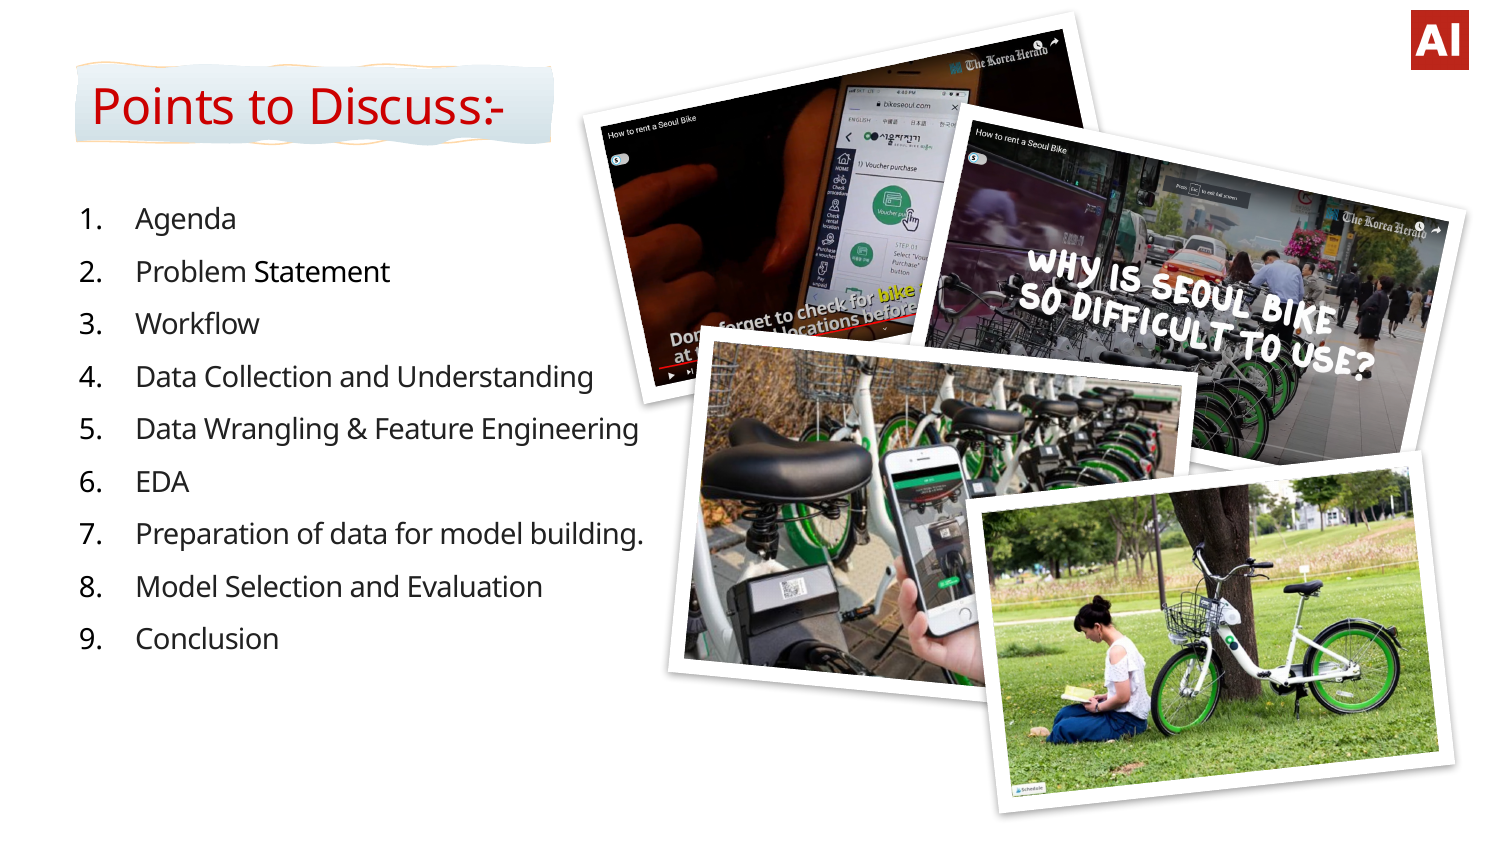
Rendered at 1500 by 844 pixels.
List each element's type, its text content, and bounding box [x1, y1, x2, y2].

text_box Points to Discuss:- [74, 61, 554, 146]
picture [1411, 10, 1469, 70]
text_box Agenda Problem Statement Workflow Data Collection and Understanding Data Wrangling & Feature Engineering EDA Preparation of data for model building. Model Selection and Evaluation Conclusion [76, 180, 687, 656]
picture [601, 29, 1448, 797]
